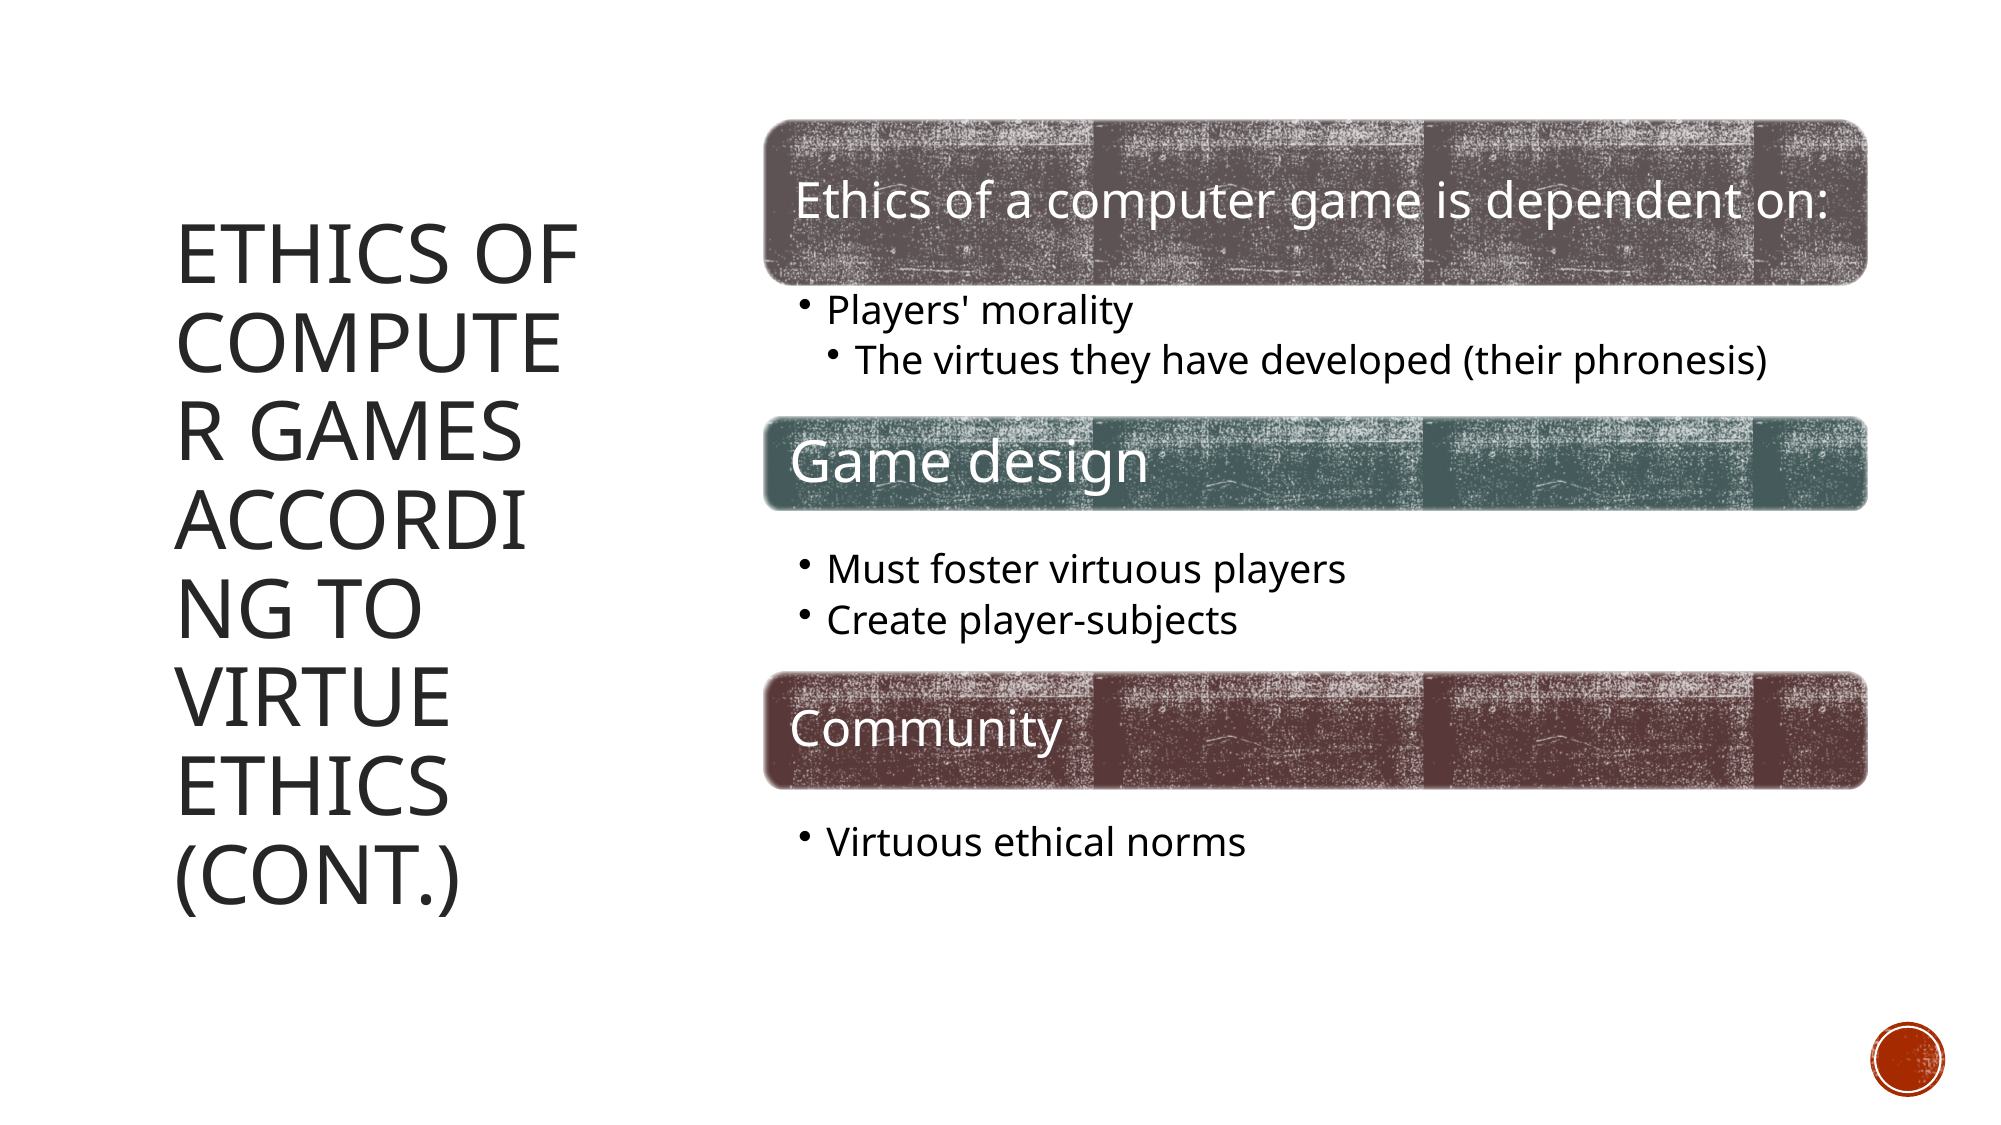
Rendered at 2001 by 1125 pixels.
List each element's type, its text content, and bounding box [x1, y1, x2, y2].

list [766, 120, 1866, 1000]
title Ethics of Computer Games According to Virtue Ethics (cont.) [173, 173, 589, 960]
